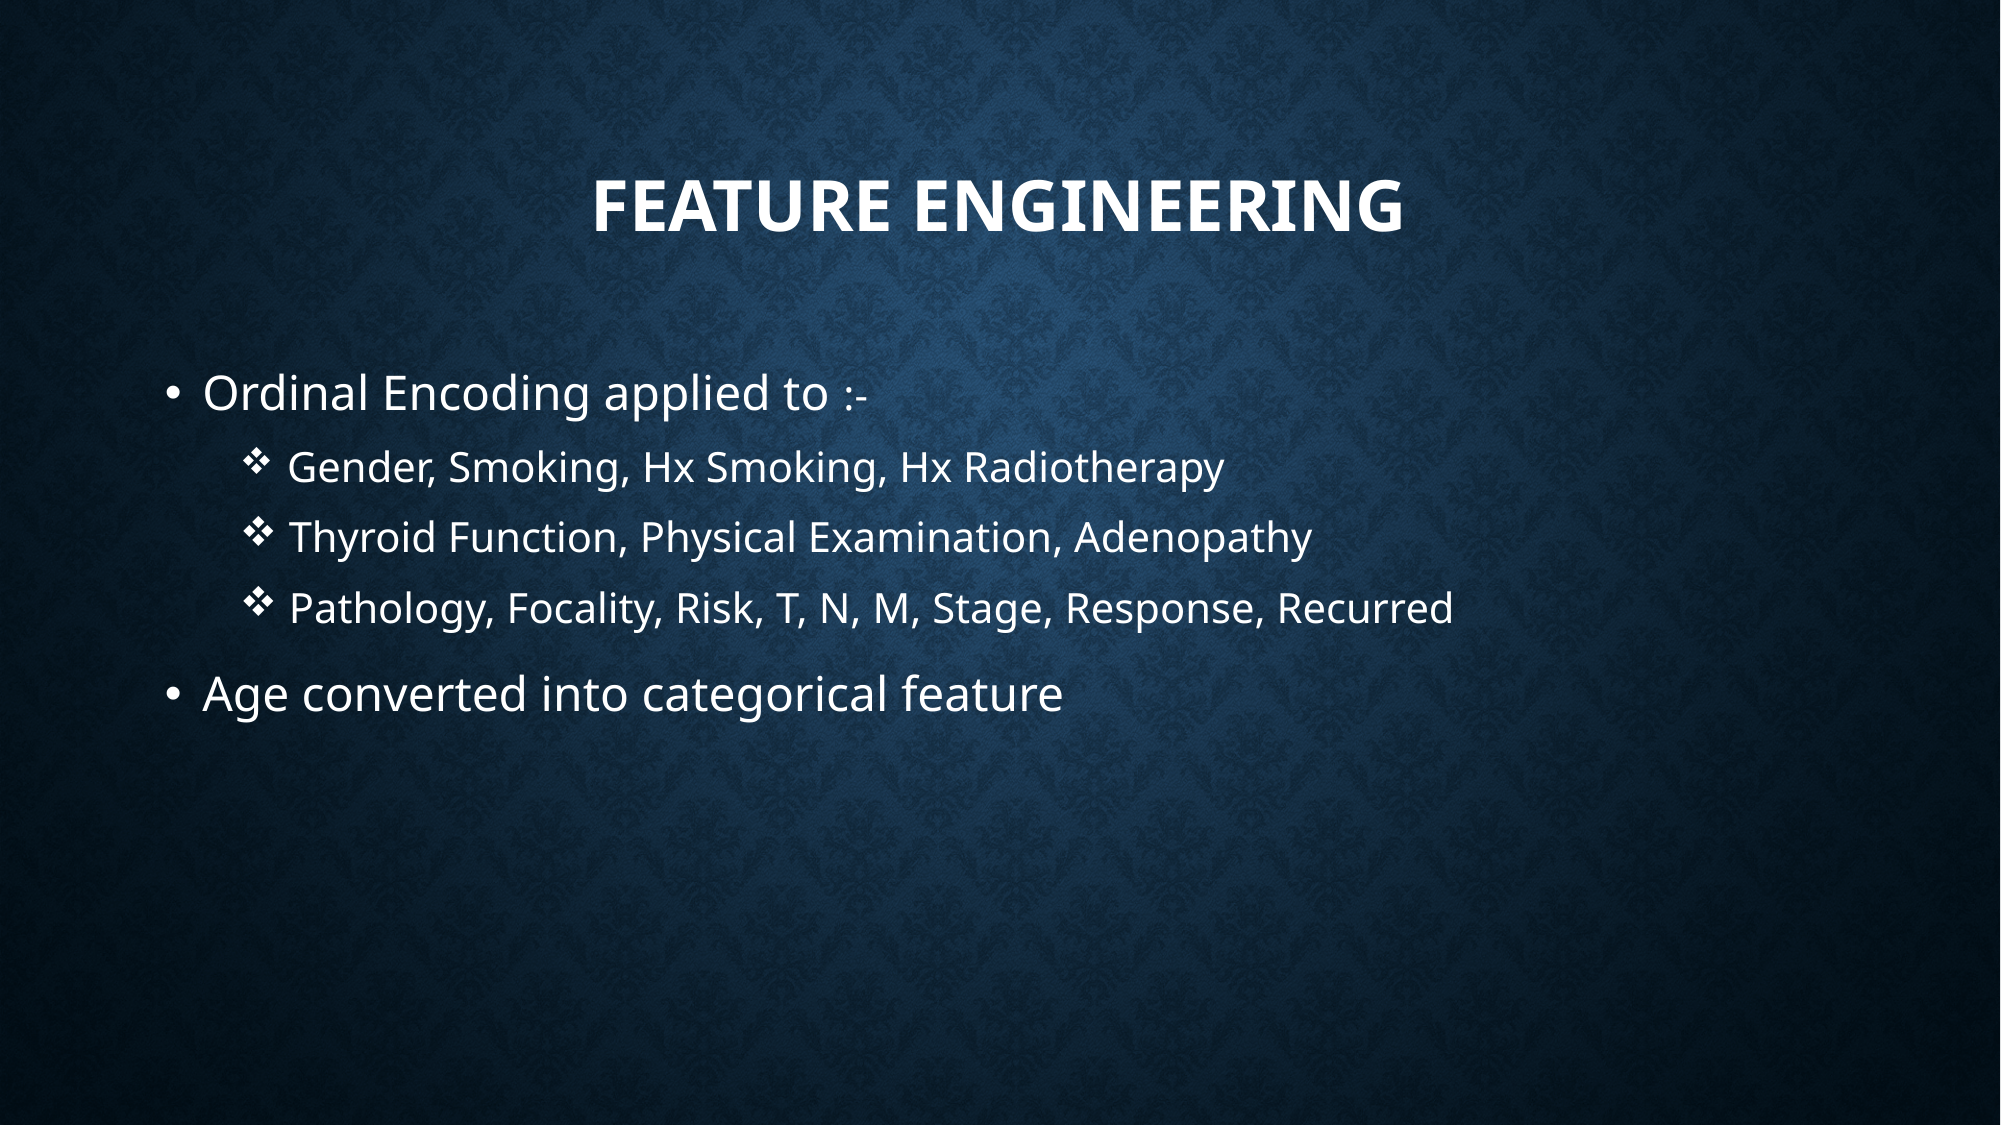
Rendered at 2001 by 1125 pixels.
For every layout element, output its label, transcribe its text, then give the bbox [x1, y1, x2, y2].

title Feature engineering [149, 99, 1849, 318]
list Ordinal Encoding applied to :- Gender, Smoking, Hx Smoking, Hx Radiotherapy Thyroid Function, Physical Examination, Adenopathy Pathology, Focality, Risk, T, N, M, Stage, Response, Recurred Age converted into categorical feature [149, 343, 1849, 950]
